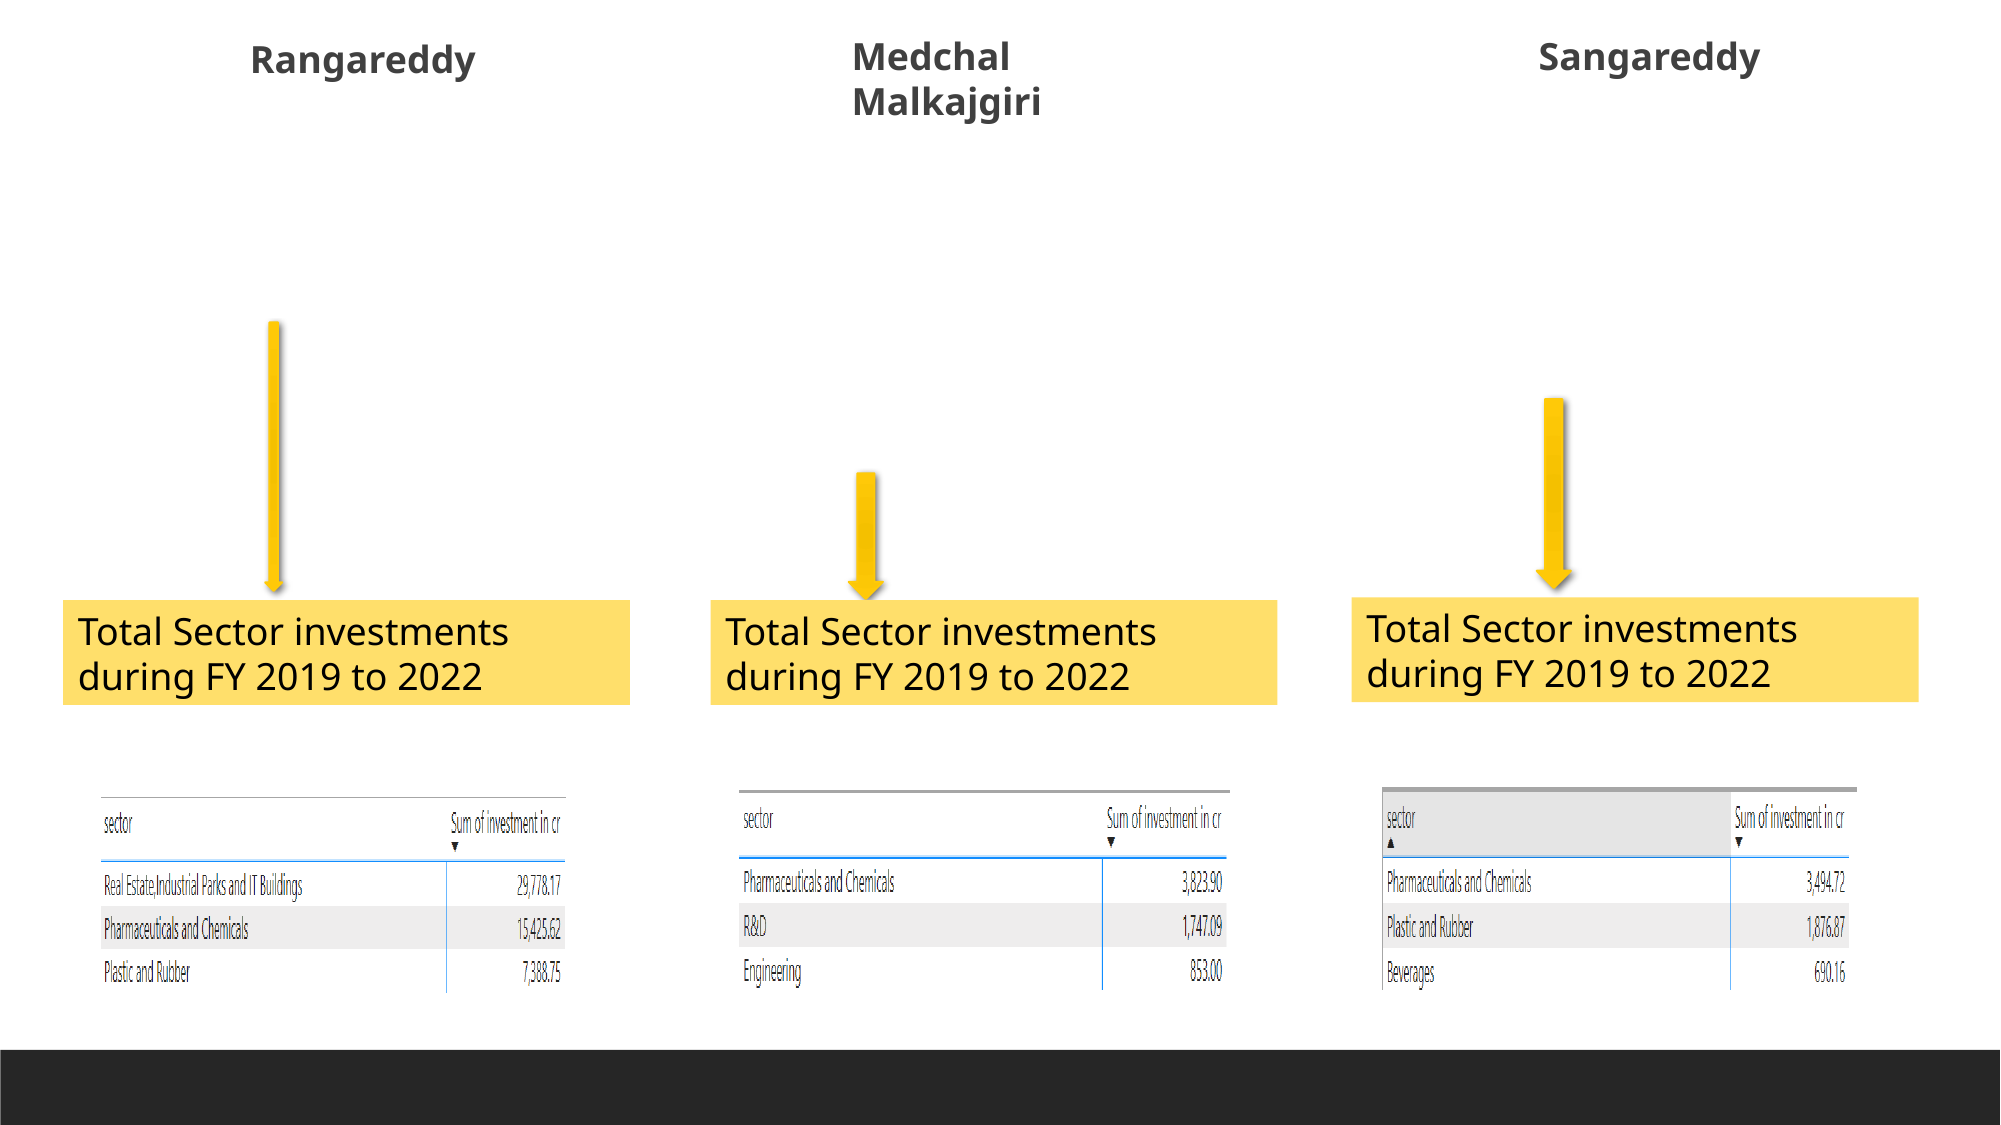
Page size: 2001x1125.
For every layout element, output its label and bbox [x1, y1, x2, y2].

picture [101, 796, 567, 994]
text_box [710, 24, 1278, 1013]
picture [1382, 786, 1857, 990]
text_box [62, 27, 631, 1013]
picture [738, 789, 1230, 990]
text_box [1351, 24, 1920, 1010]
